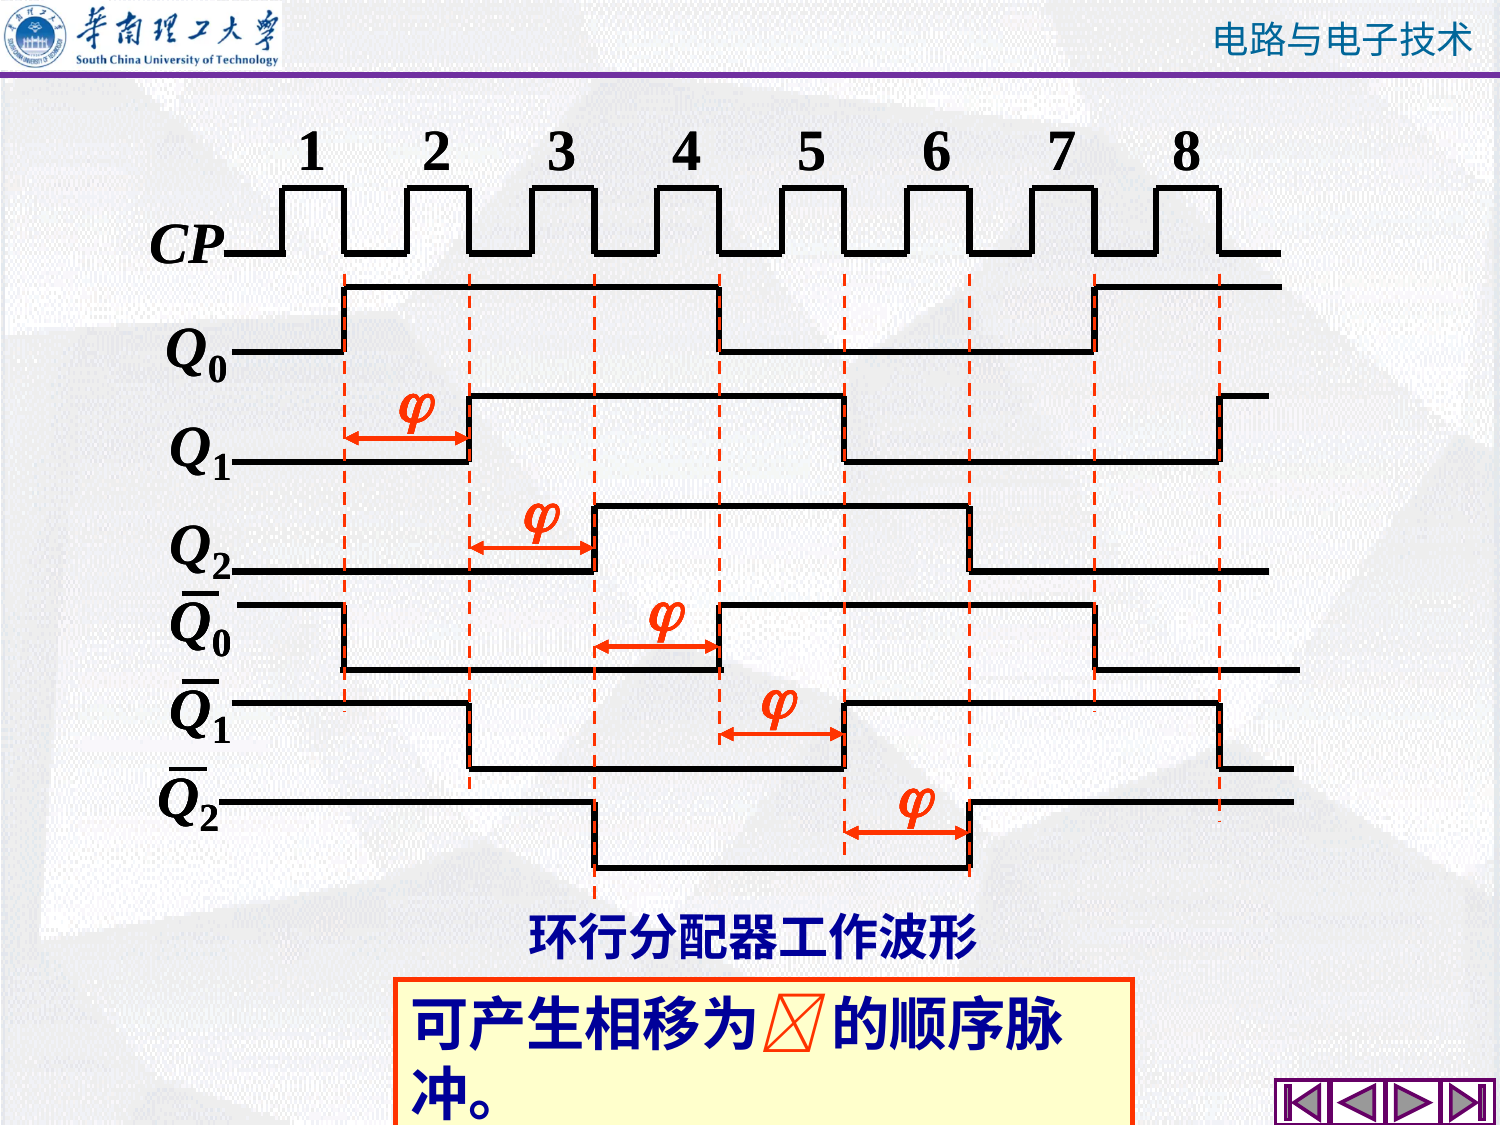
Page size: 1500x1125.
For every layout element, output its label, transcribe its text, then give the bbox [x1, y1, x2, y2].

picture [1, 78, 1500, 1125]
text_box 可产生相移为 的顺序脉冲。 [395, 979, 1133, 1125]
picture [1, 0, 1500, 72]
text_box 环行分配器工作波形 [513, 903, 1077, 973]
